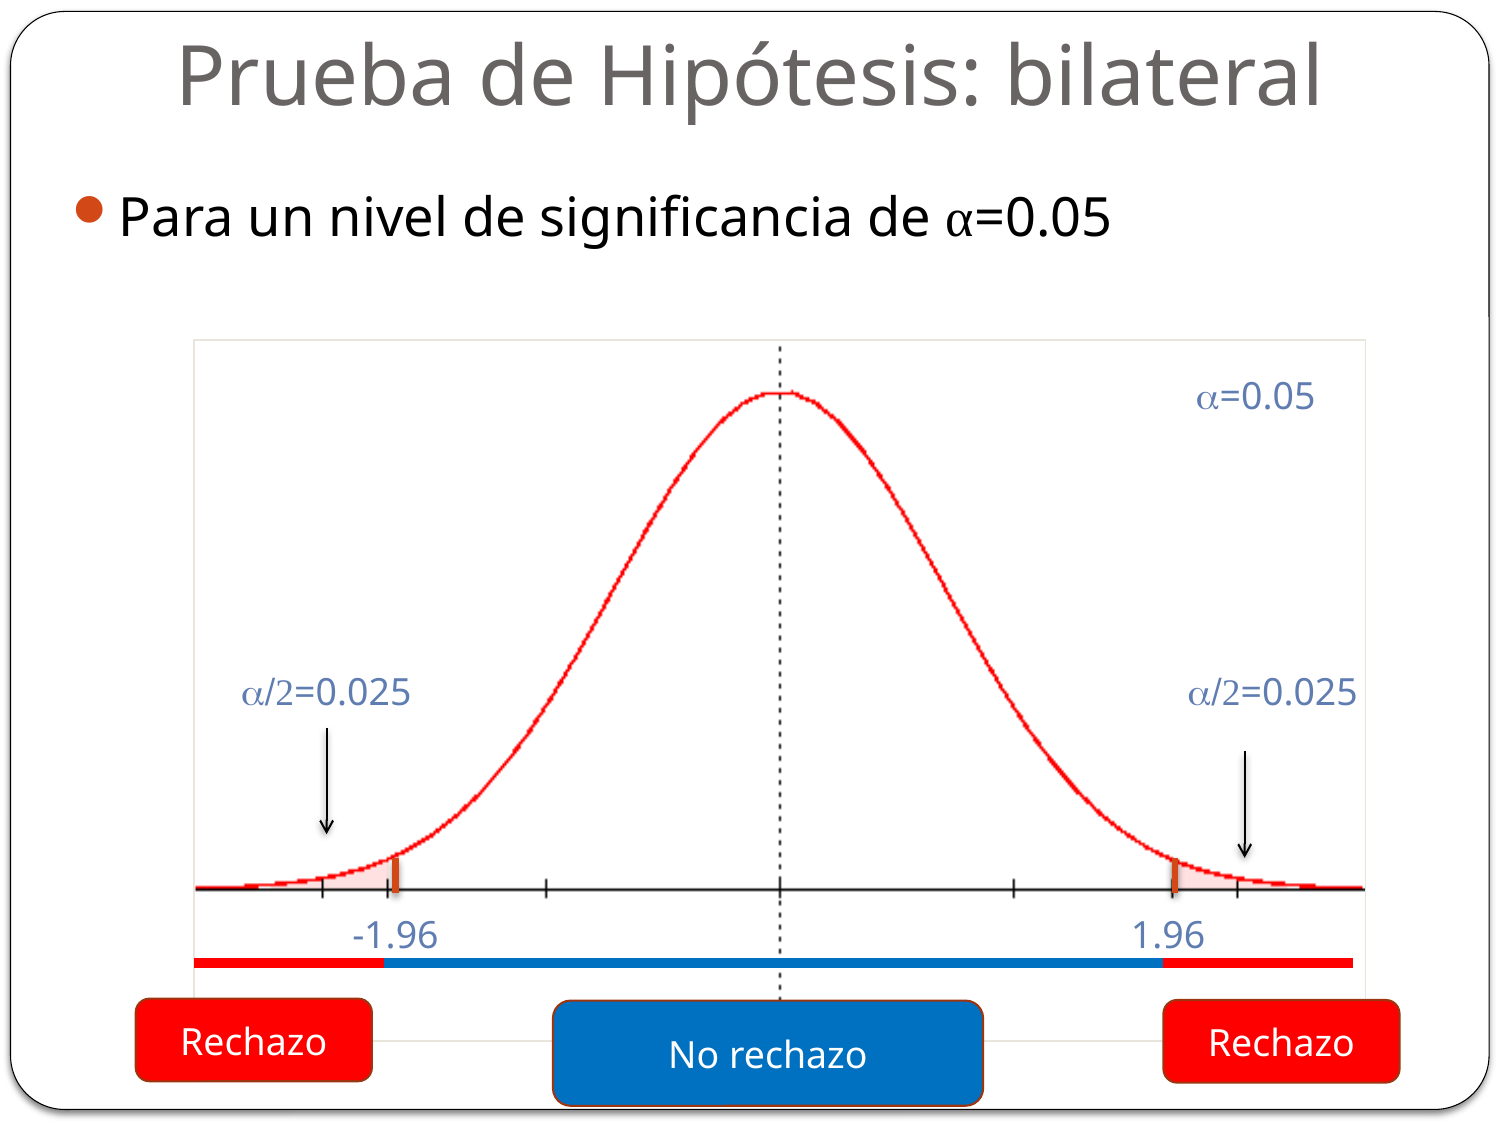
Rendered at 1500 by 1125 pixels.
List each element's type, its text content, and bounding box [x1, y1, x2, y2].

picture [194, 340, 1366, 1041]
text_box Prueba de Hipótesis: bilateral [0, 7, 1500, 138]
text_box No rechazo [551, 1049, 985, 1107]
text_box a/2=0.025 [1370, 660, 1374, 721]
list Para un nivel de significancia de α=0.05 [58, 175, 1334, 925]
text_box Rechazo [134, 997, 373, 1083]
text_box Rechazo [1162, 998, 1401, 1084]
